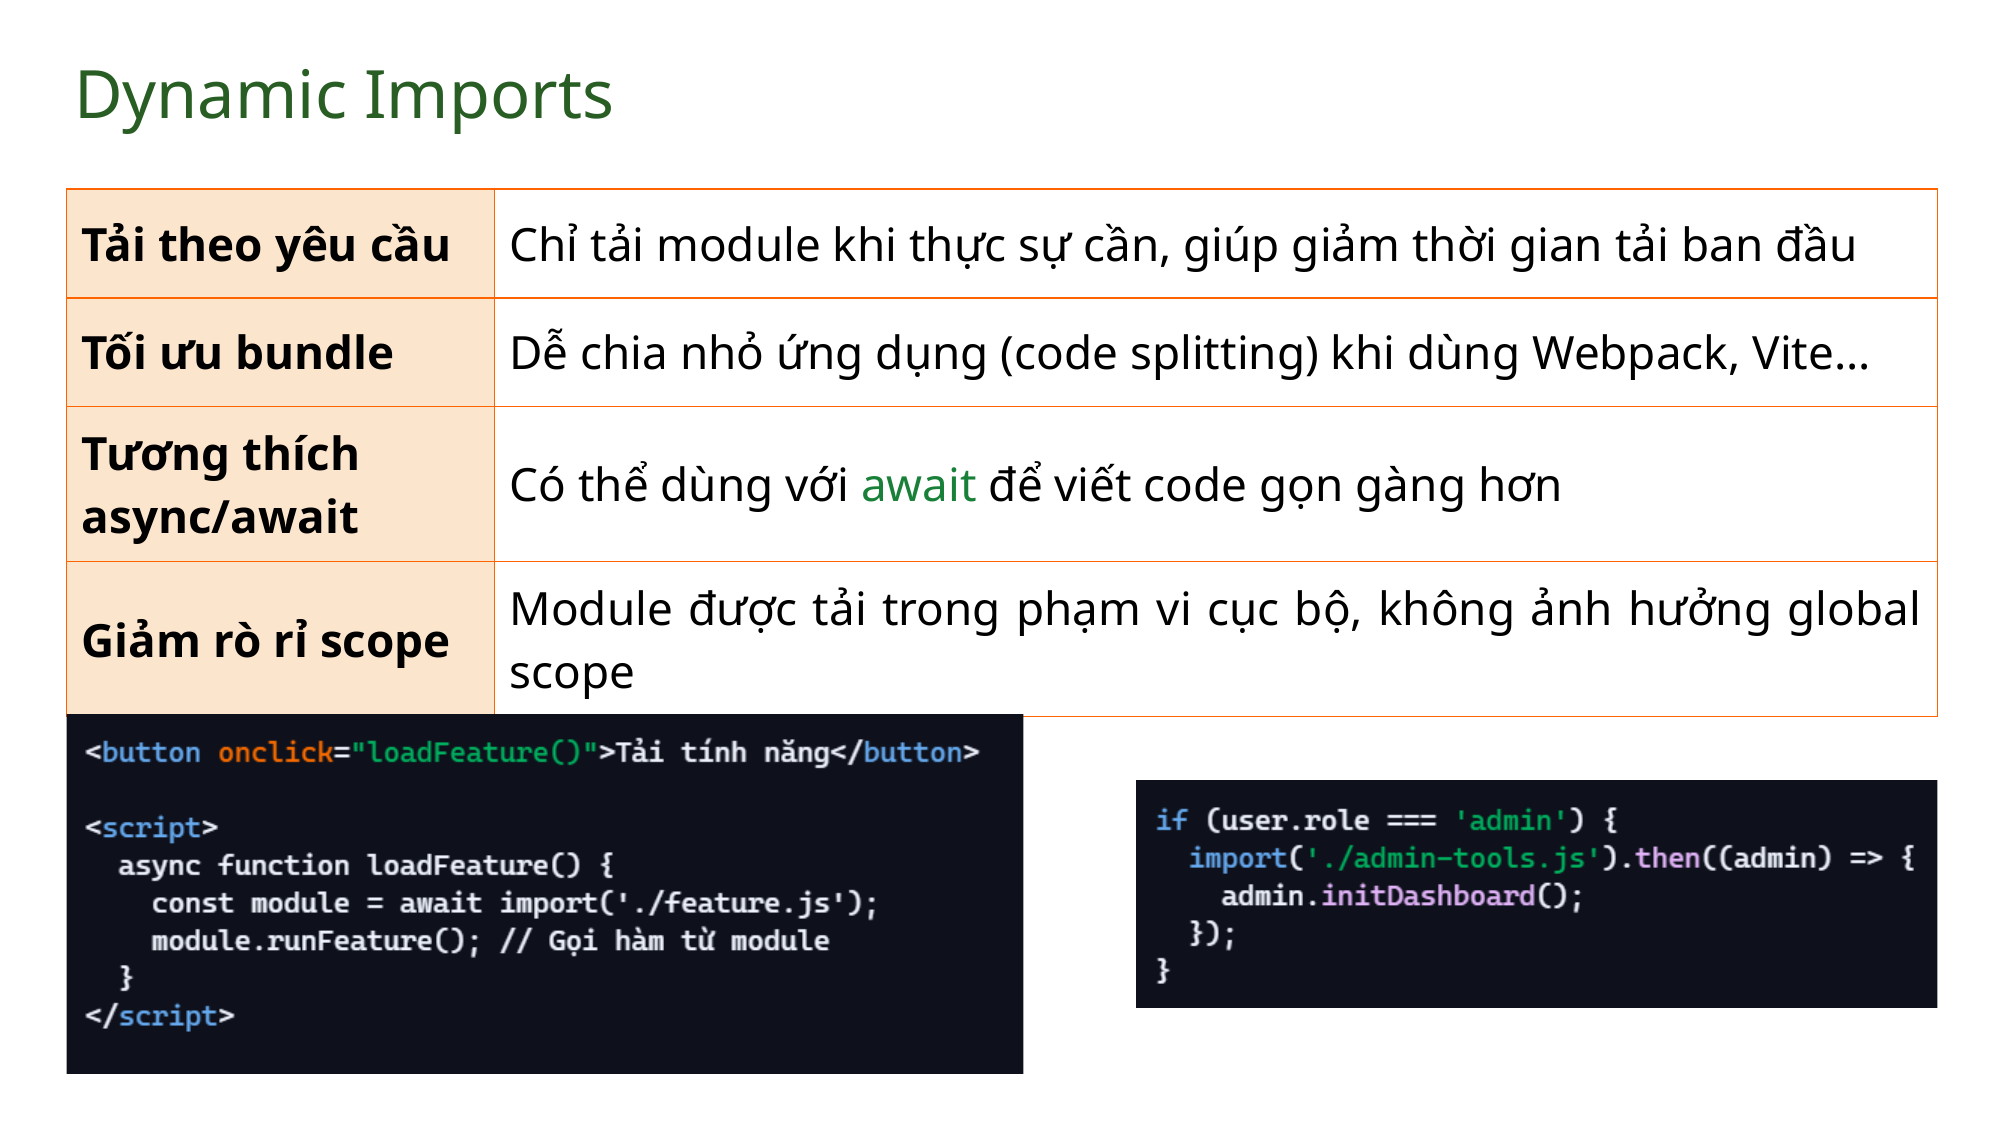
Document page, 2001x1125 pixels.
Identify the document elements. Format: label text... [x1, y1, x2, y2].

picture [1135, 780, 1938, 1008]
table_cell Tương thích async/await [67, 407, 494, 561]
table_cell Có thể dùng với await để viết code gọn gàng hơn [495, 407, 1937, 561]
table_cell Giảm rò rỉ scope [67, 562, 494, 713]
picture [66, 714, 1024, 1074]
table_header Chỉ tải module khi thực sự cần, giúp giảm thời gian tải ban đầu [495, 190, 1937, 297]
table_cell Dễ chia nhỏ ứng dụng (code splitting) khi dùng Webpack, Vite... [495, 299, 1937, 406]
title Dynamic Imports [66, 41, 1867, 143]
table_header Tải theo yêu cầu [67, 190, 494, 297]
table_cell Module được tải trong phạm vi cục bộ, không ảnh hưởng global scope [495, 562, 1937, 716]
table_cell Tối ưu bundle [67, 299, 494, 406]
